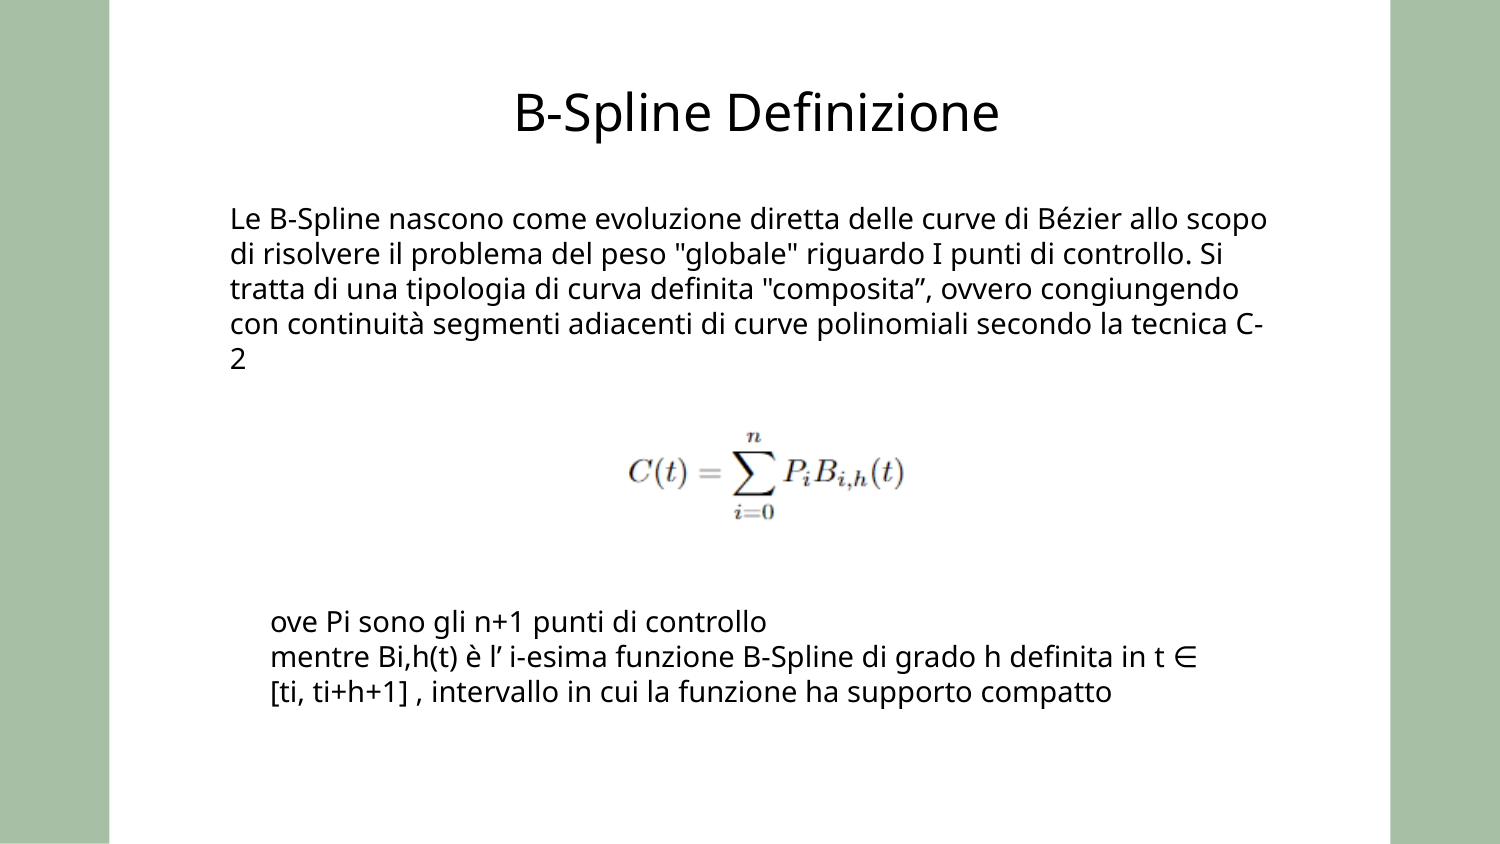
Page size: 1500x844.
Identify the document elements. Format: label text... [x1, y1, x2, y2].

picture [613, 421, 921, 535]
title B-Spline Definizione [116, 64, 1398, 170]
text_box ove Pi sono gli n+1 punti di controllo mentre Bi,h(t) è l’ i-esima funzione B-Spline di grado h definita in t ∈ [ti, ti+h+1] , intervallo in cui la funzione ha supporto compatto [255, 595, 1234, 716]
text_box Le B-Spline nascono come evoluzione diretta delle curve di Bézier allo scopo di risolvere il problema del peso "globale" riguardo I punti di controllo. Si tratta di una tipologia di curva definita "composita”, ovvero congiungendo con continuità segmenti adiacenti di curve polinomiali secondo la tecnica C-2 [214, 193, 1287, 383]
